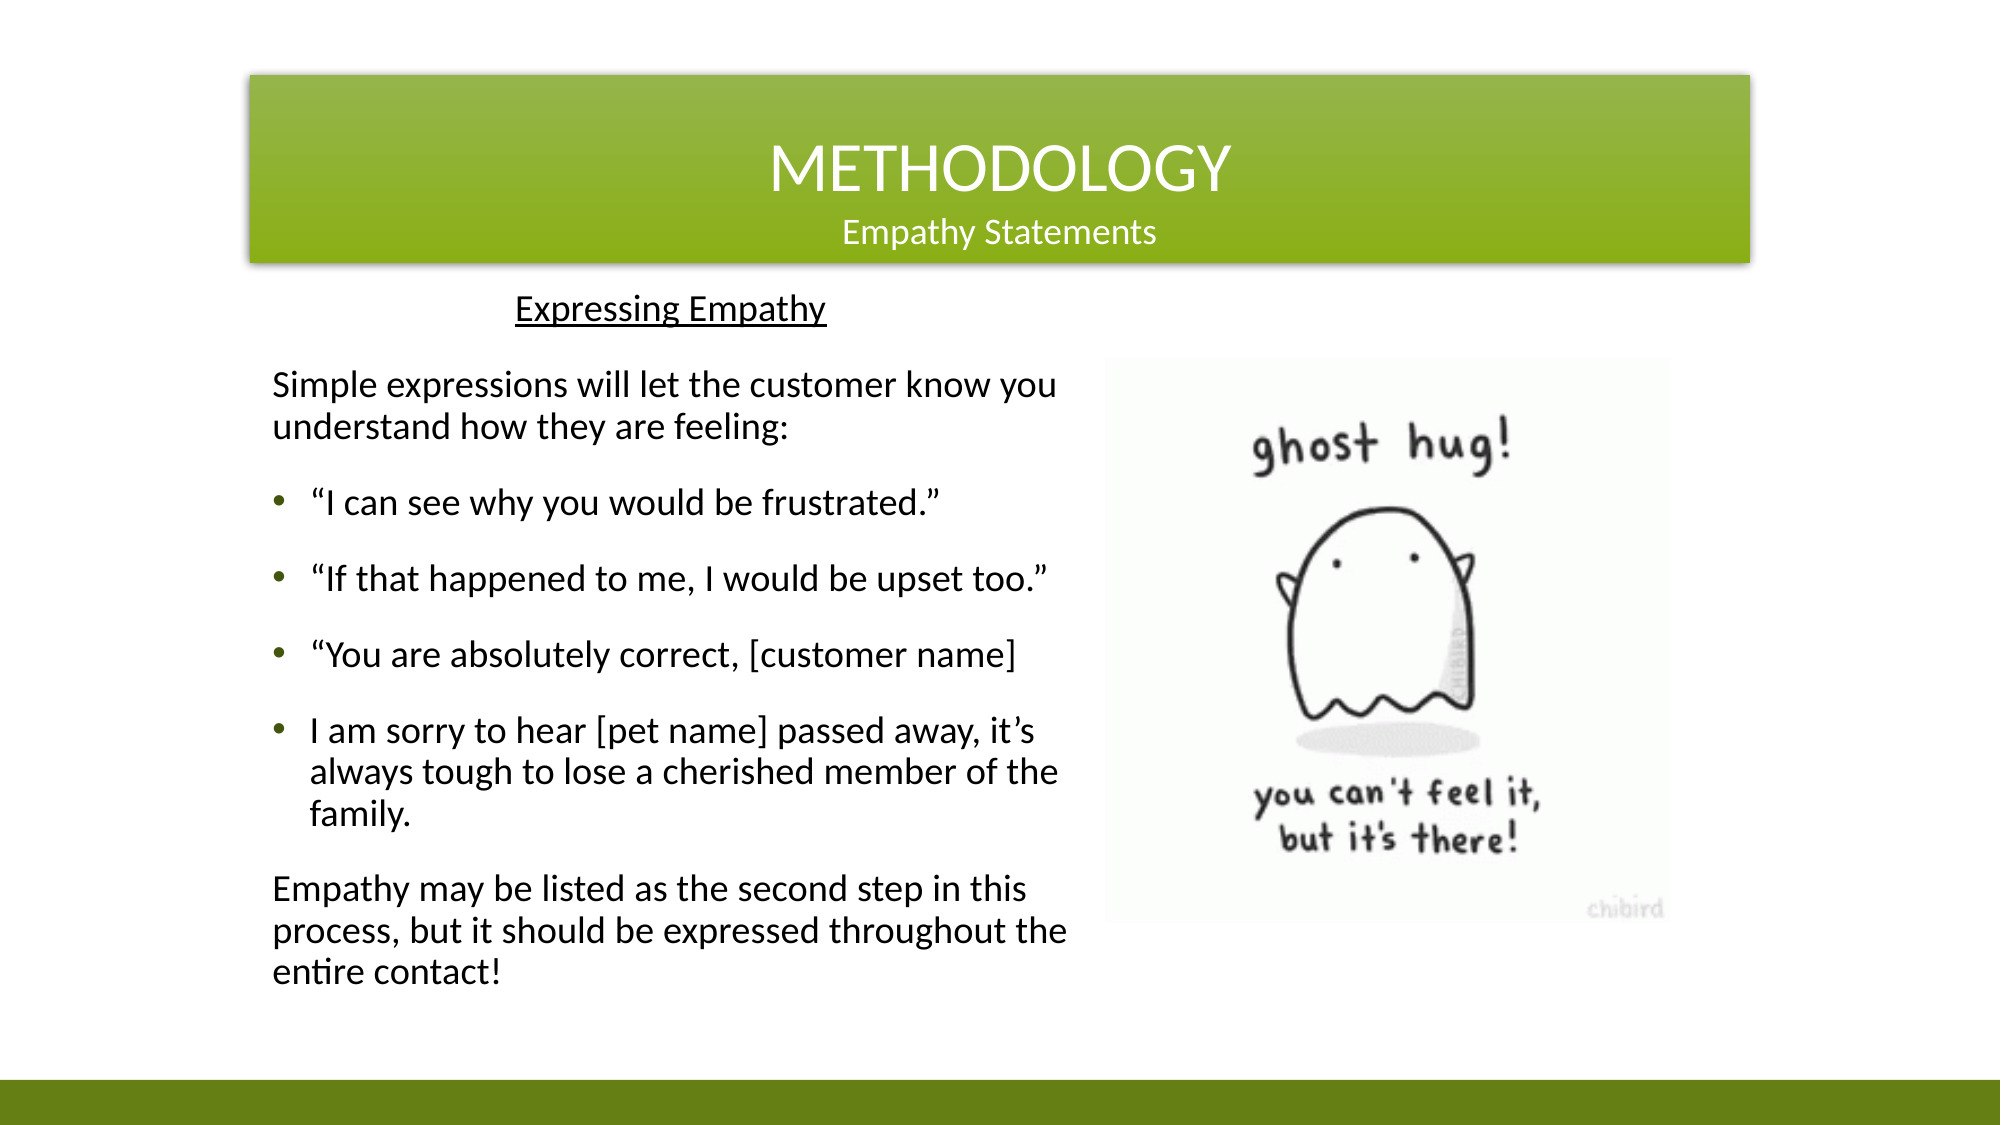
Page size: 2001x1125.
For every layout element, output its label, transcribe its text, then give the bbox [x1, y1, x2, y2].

text_box Empathy Statements [817, 199, 1183, 260]
title Methodology [249, 75, 1750, 263]
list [1105, 358, 1670, 924]
list Expressing Empathy Simple expressions will let the customer know you understand how they are feeling: “I can see why you would be frustrated.” “If that happened to me, I would be upset too.” “You are absolutely correct, [customer name] I am sorry to hear [pet name] passed away, it’s always tough to lose a cherished member of the family. Empathy may be listed as the second step in this process, but it should be expressed throughout the entire contact! [249, 281, 1085, 1014]
